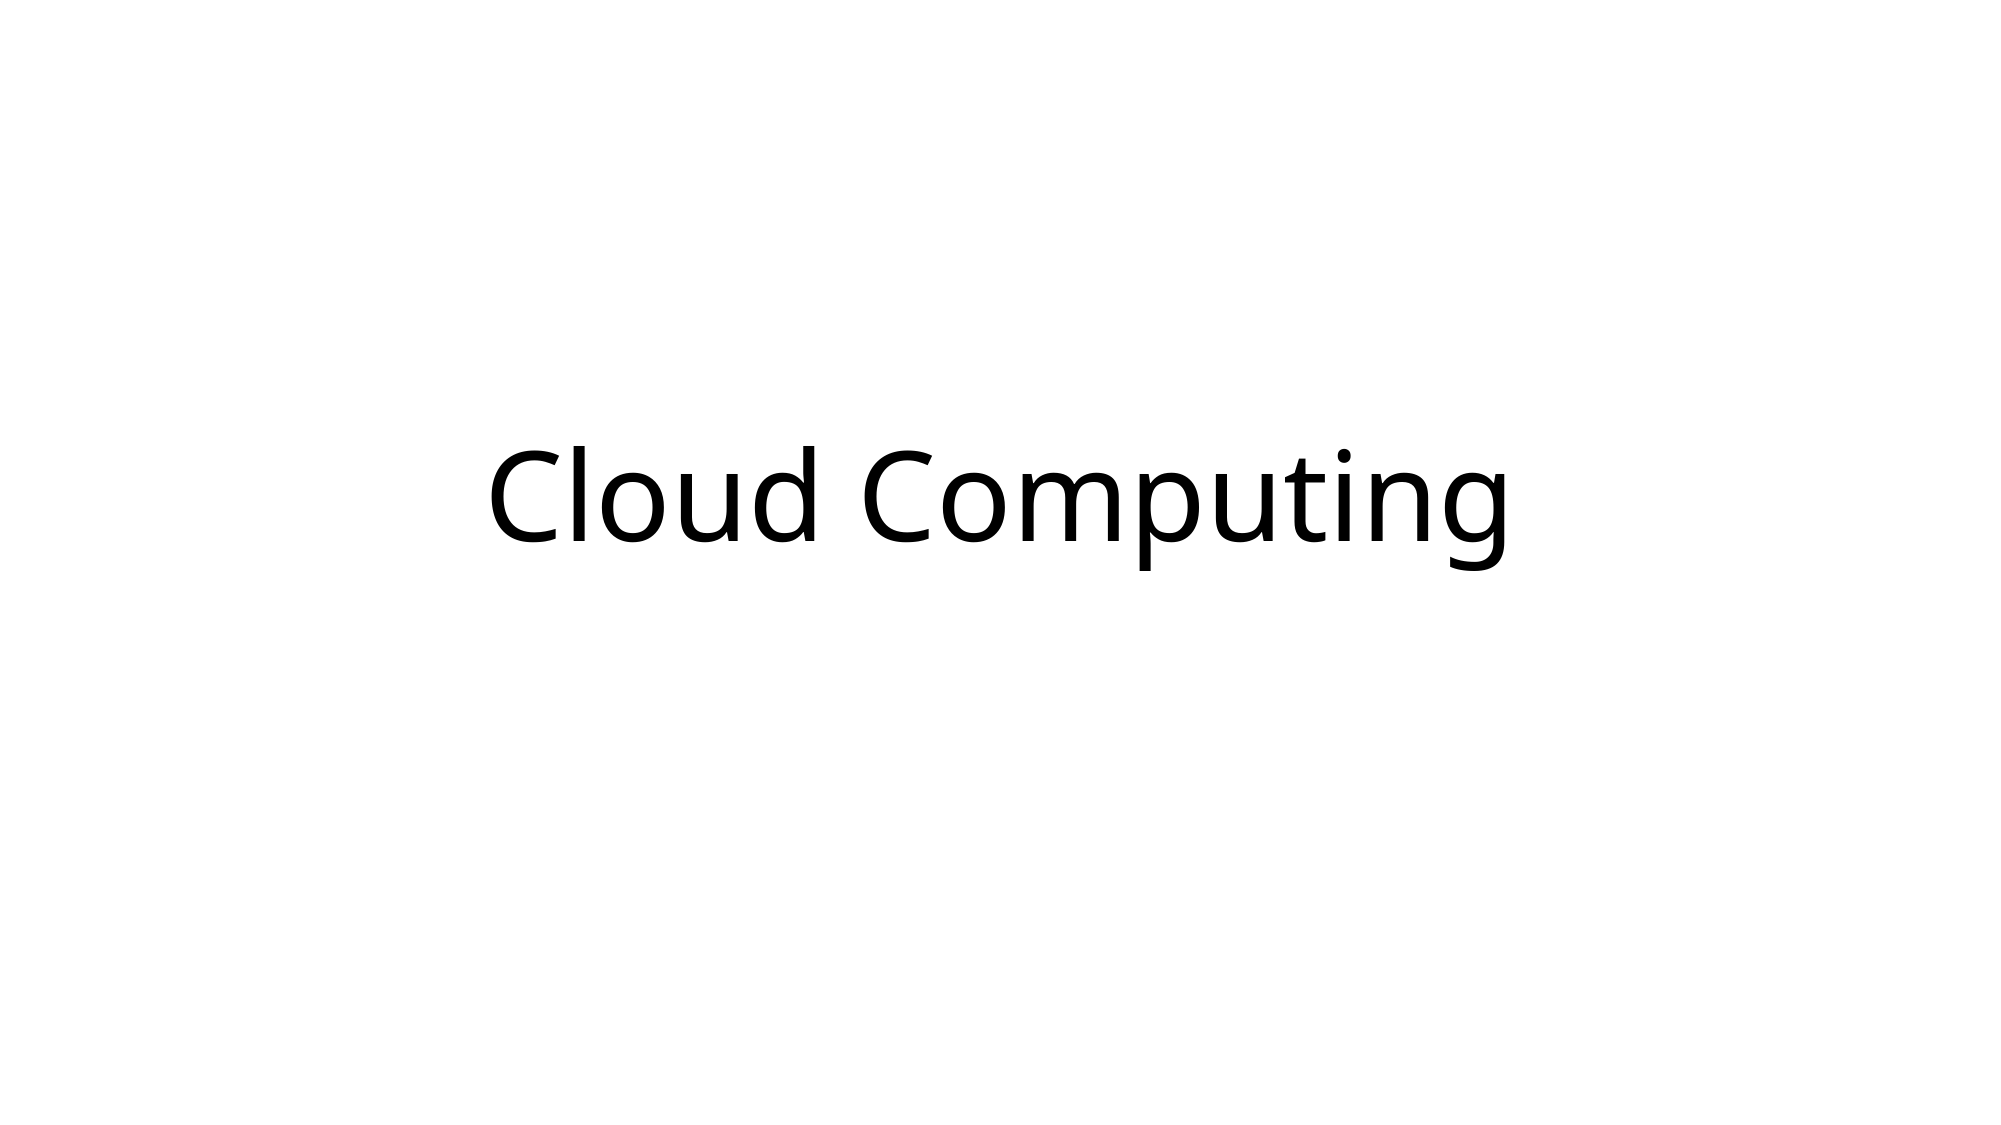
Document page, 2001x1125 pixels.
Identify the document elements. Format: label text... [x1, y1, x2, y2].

title Cloud Computing [249, 184, 1750, 576]
